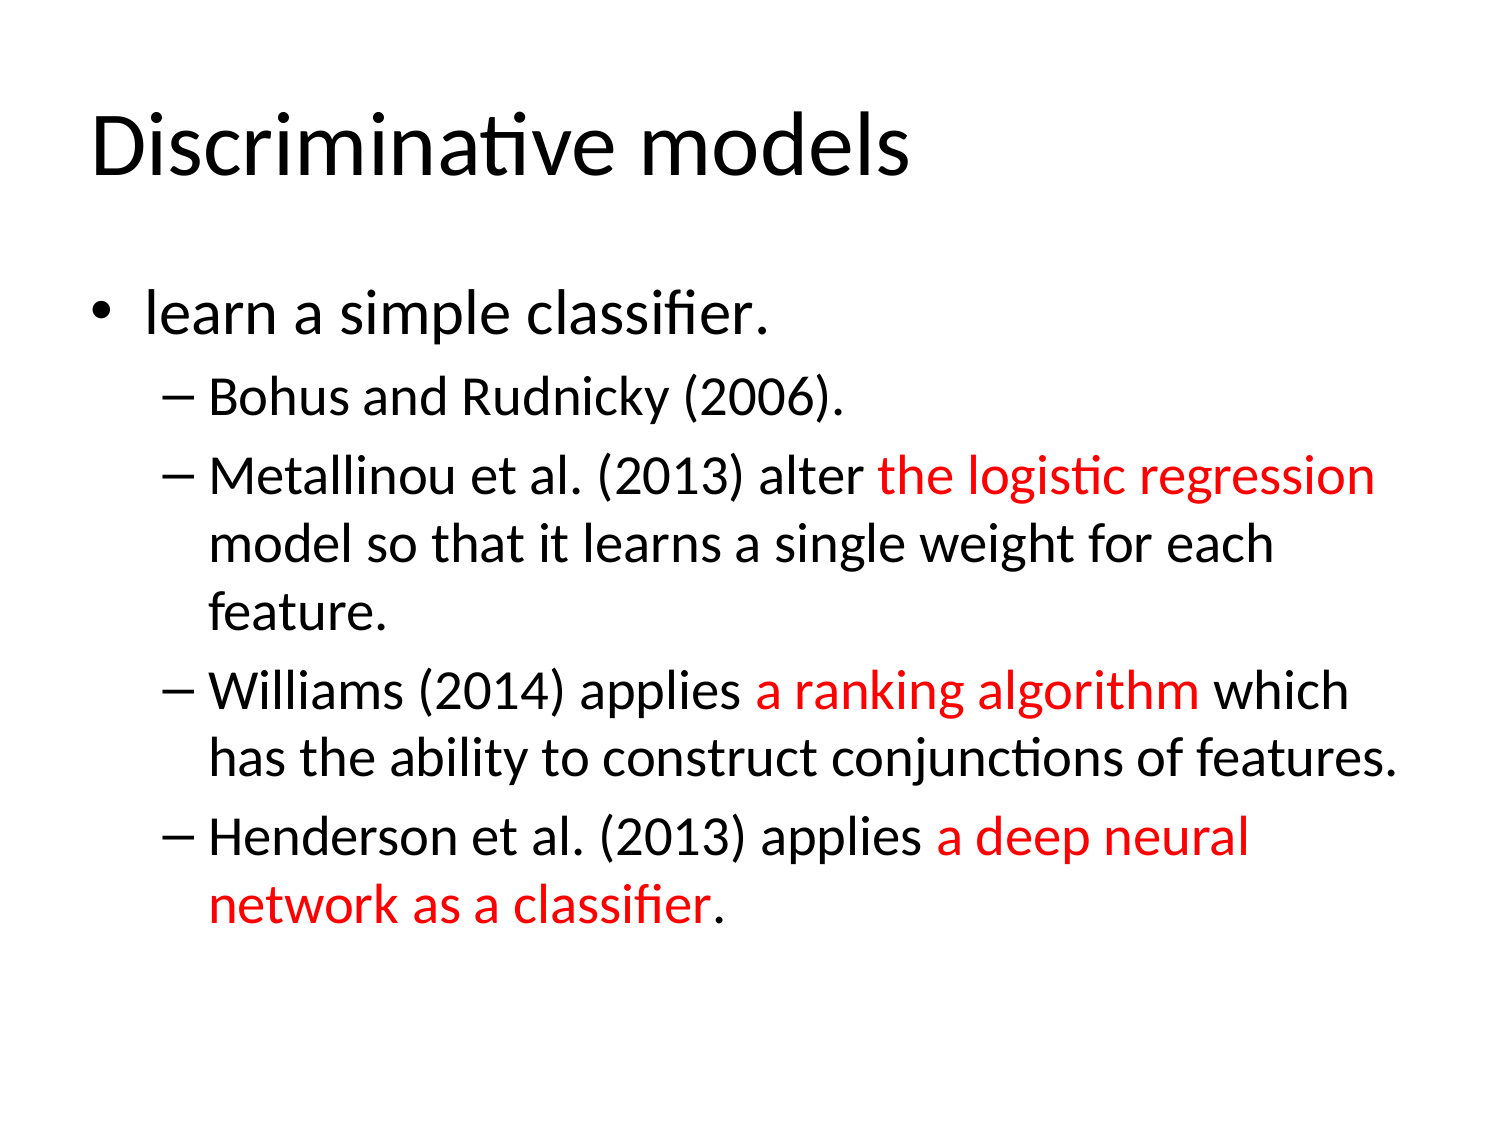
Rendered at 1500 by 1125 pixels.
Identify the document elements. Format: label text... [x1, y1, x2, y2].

title Discriminative models [75, 45, 1425, 233]
list learn a simple classifier. Bohus and Rudnicky (2006). Metallinou et al. (2013) alter the logistic regression model so that it learns a single weight for each feature. Williams (2014) applies a ranking algorithm which has the ability to construct conjunctions of features. Henderson et al. (2013) applies a deep neural network as a classifier. [75, 262, 1425, 1005]
